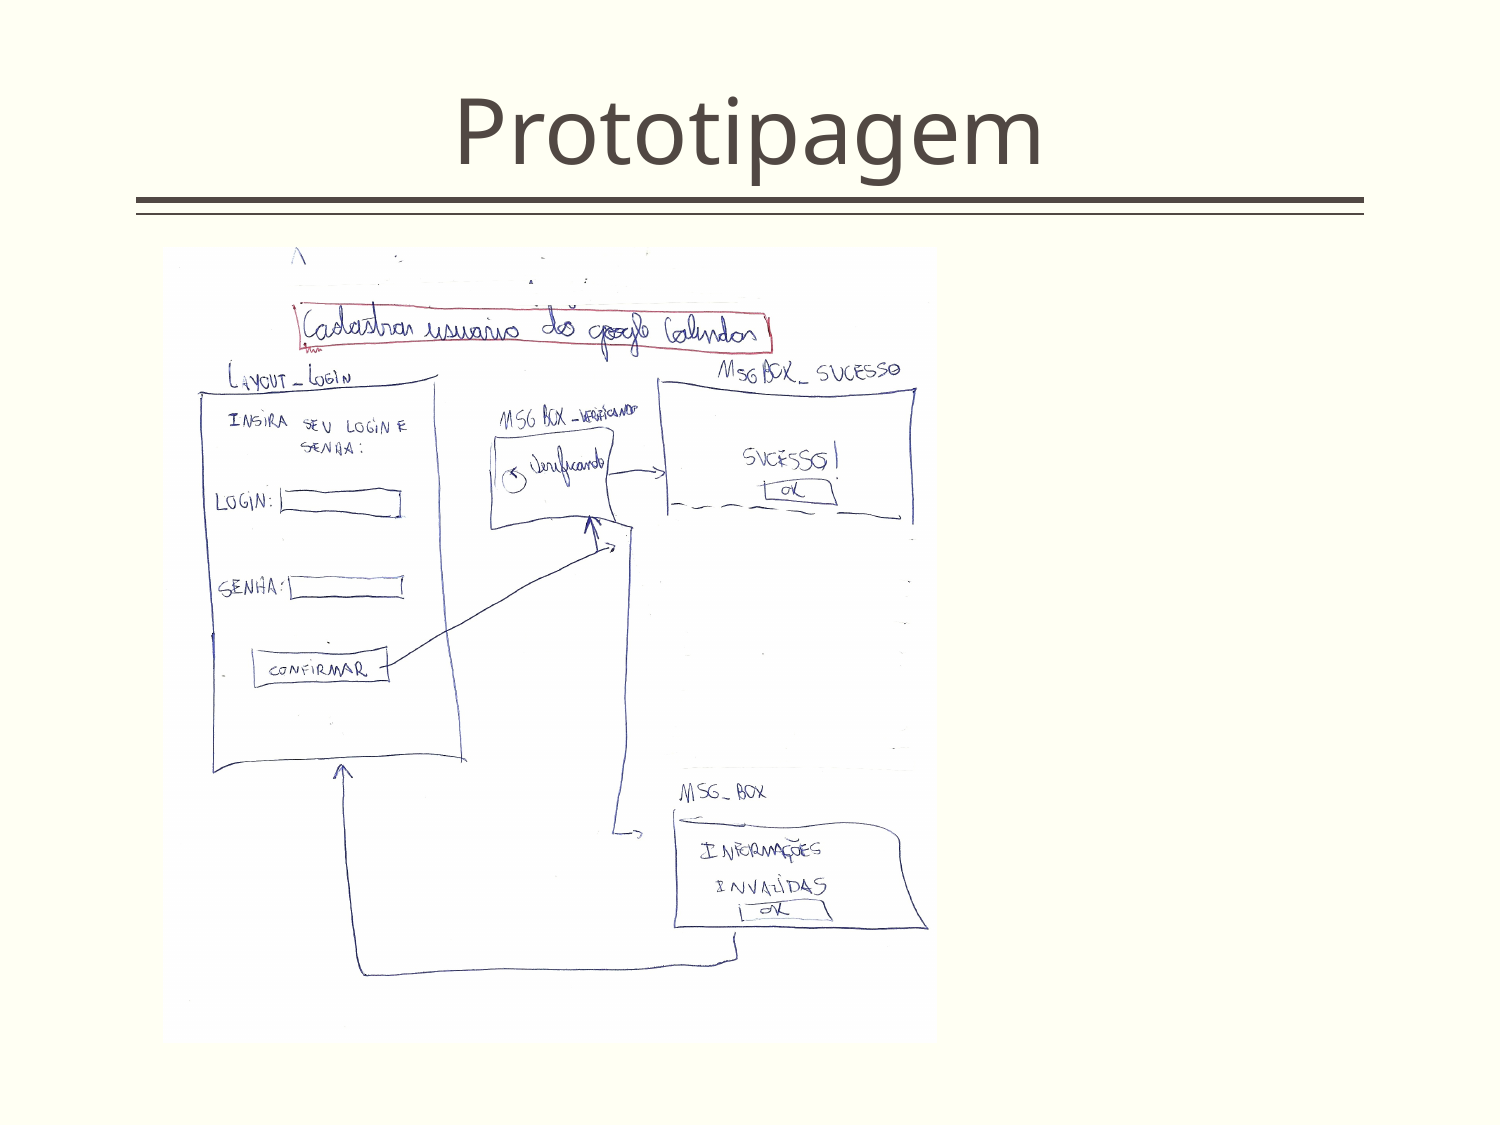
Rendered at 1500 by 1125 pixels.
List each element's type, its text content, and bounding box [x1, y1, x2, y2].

picture [163, 247, 937, 1043]
title Prototipagem [135, 12, 1364, 193]
